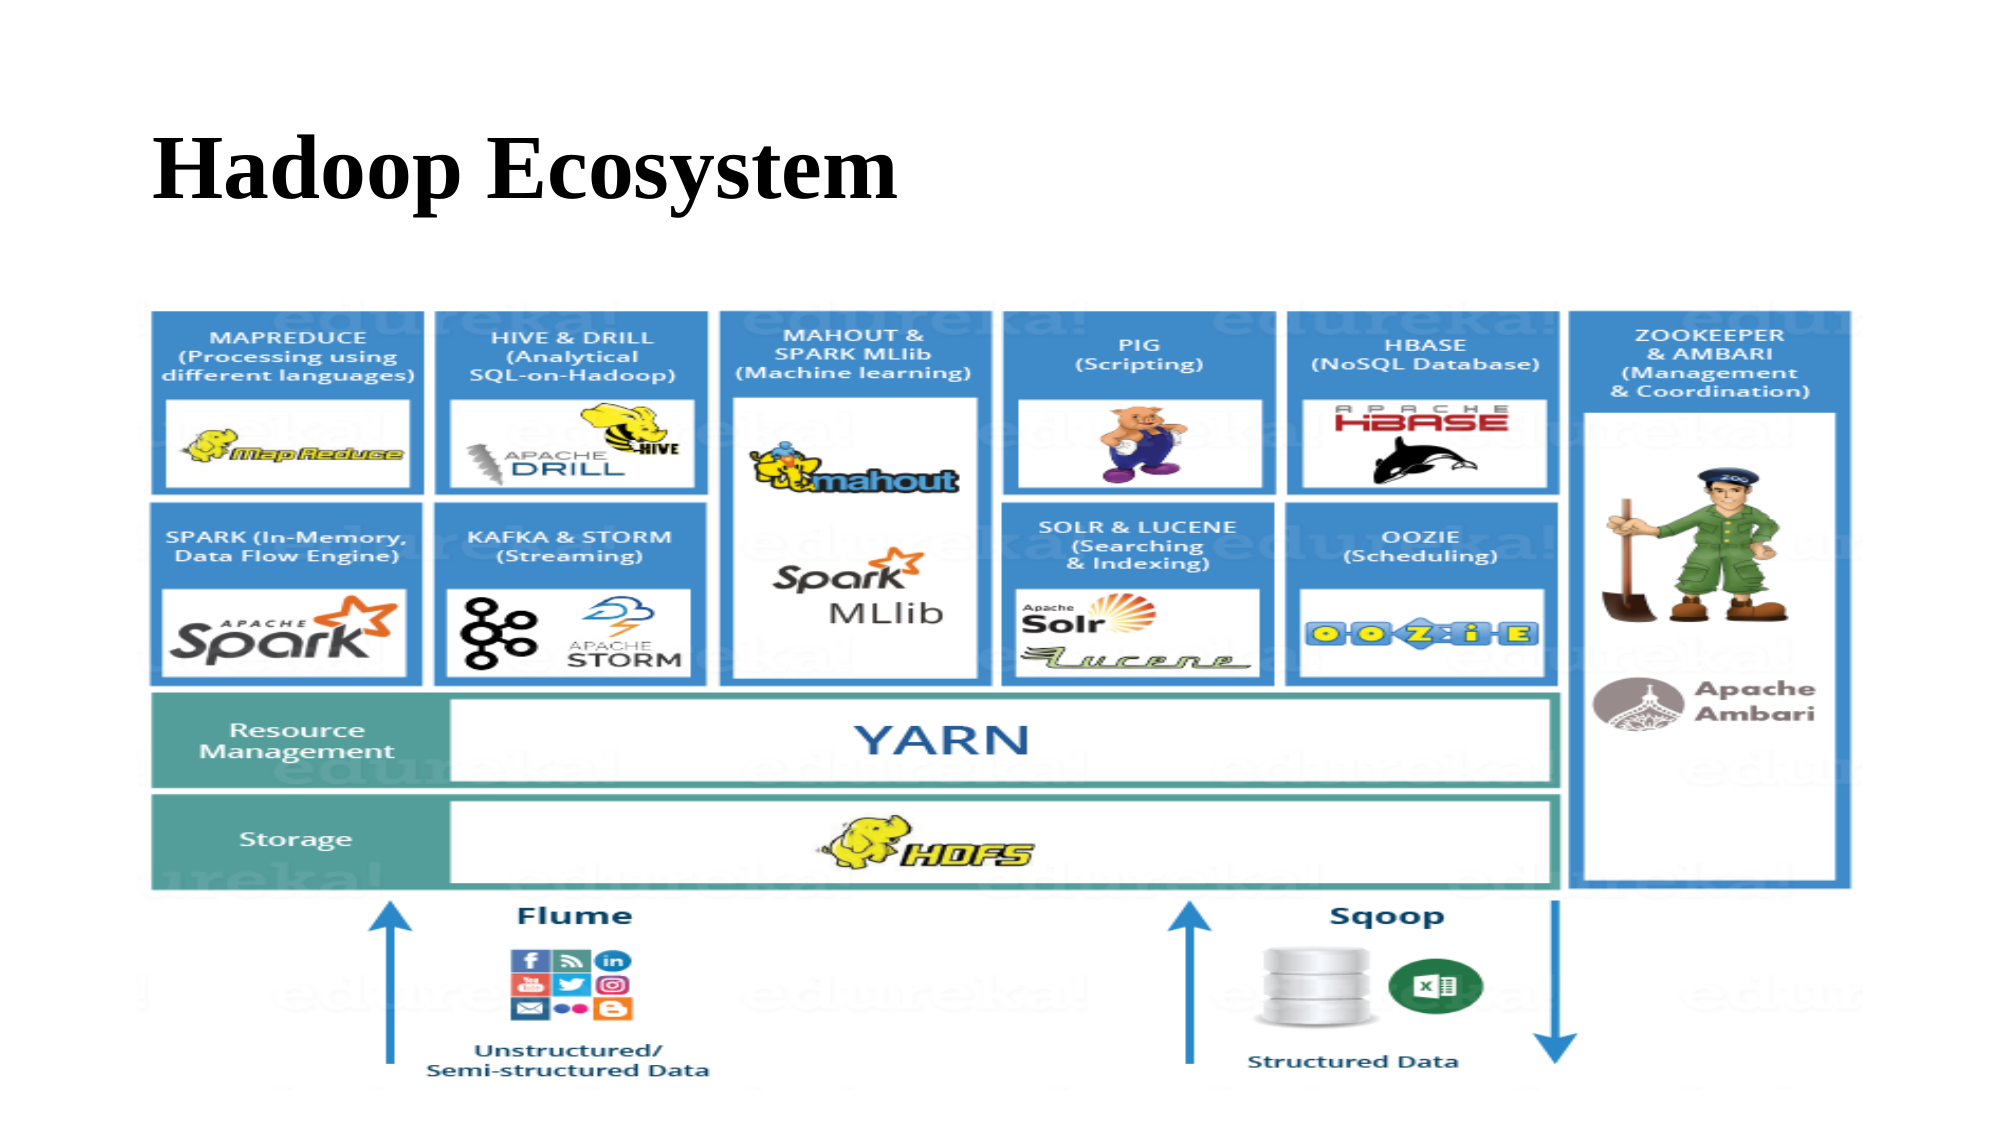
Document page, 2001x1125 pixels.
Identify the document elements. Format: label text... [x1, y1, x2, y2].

title Hadoop Ecosystem [137, 59, 1863, 278]
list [137, 299, 1863, 1090]
